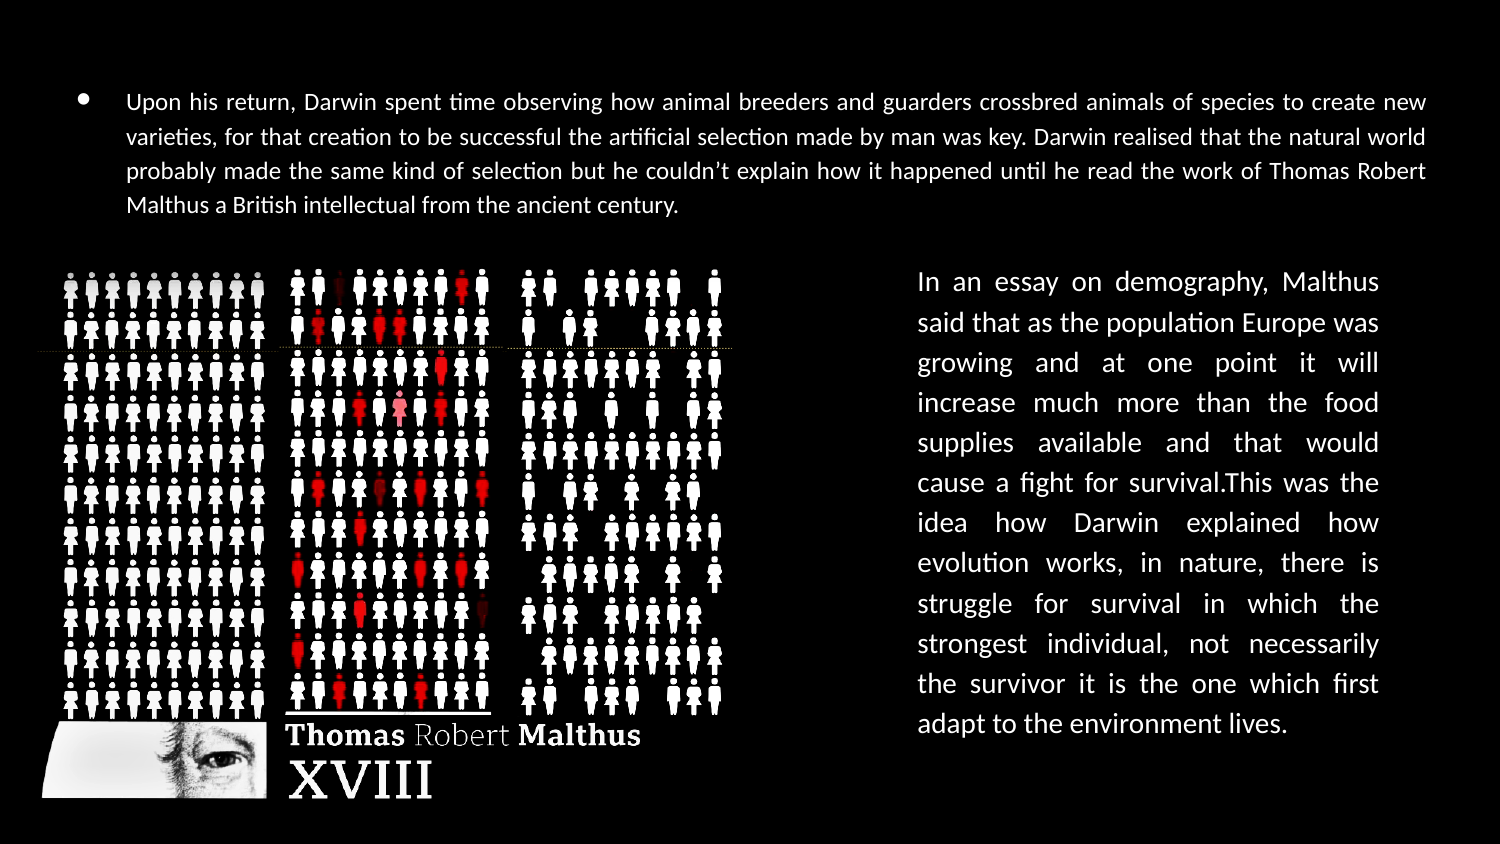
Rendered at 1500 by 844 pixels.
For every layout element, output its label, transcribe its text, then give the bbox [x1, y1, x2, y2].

text_box In an essay on demography, Malthus said that as the population Europe was growing and at one point it will increase much more than the food supplies available and that would cause a fight for survival.This was the idea how Darwin explained how evolution works, in nature, there is struggle for survival in which the strongest individual, not necessarily the survivor it is the one which first adapt to the environment lives. [902, 242, 1395, 735]
text_box Upon his return, Darwin spent time observing how animal breeders and guarders crossbred animals of species to create new varieties, for that creation to be successful the artificial selection made by man was key. Darwin realised that the natural world probably made the same kind of selection but he couldn’t explain how it happened until he read the work of Thomas Robert Malthus a British intellectual from the ancient century. [36, 66, 1445, 248]
picture [35, 260, 733, 808]
